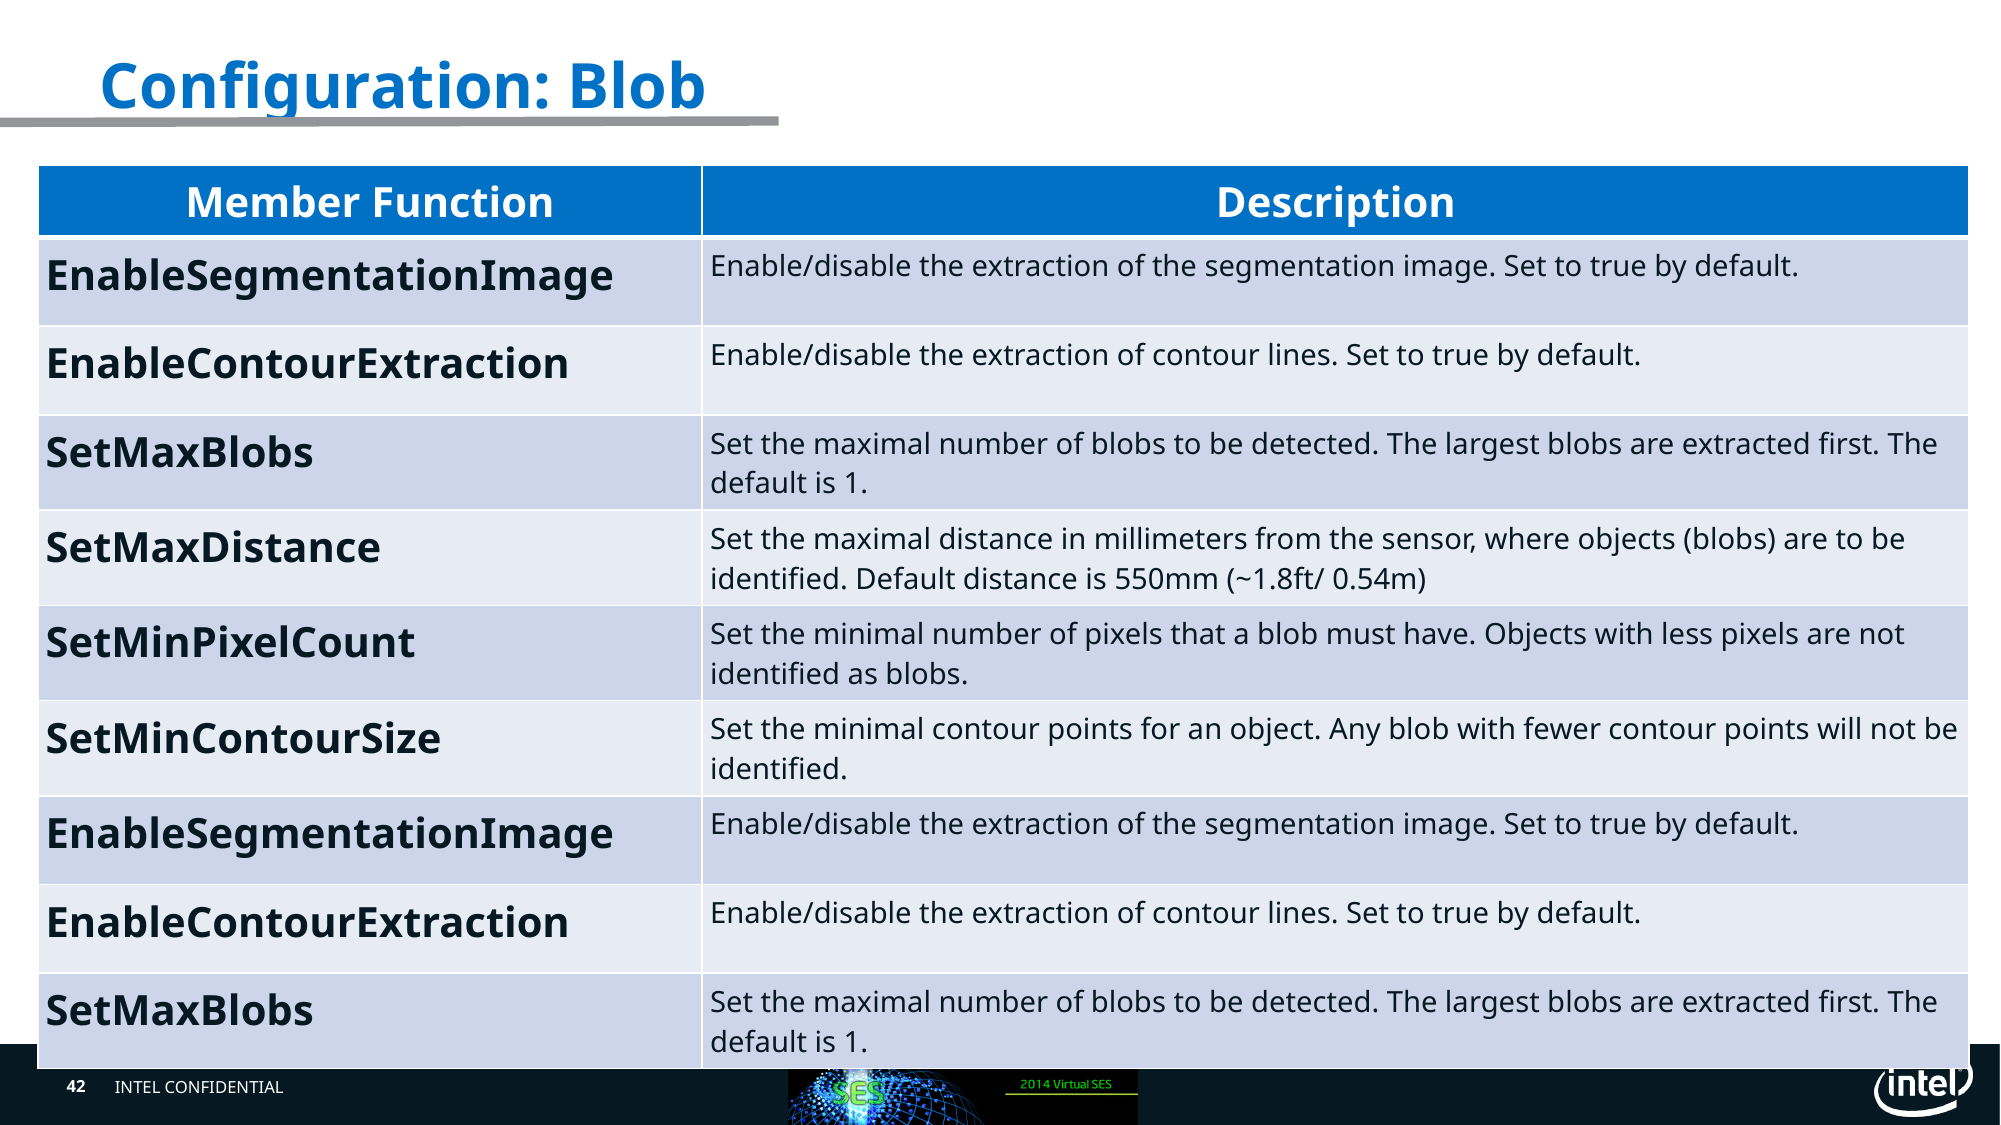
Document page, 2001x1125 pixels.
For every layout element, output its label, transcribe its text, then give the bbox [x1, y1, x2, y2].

table_cell EnableSegmentationImage [39, 797, 701, 884]
table_cell SetMinPixelCount [39, 606, 701, 700]
table_cell Set the maximal distance in millimeters from the sensor, where objects (blobs) are to be identified. Default distance is 550mm (~1.8ft/ 0.54m) [703, 511, 1968, 605]
table_cell SetMaxBlobs [39, 974, 701, 1068]
table_cell EnableContourExtraction [39, 885, 701, 972]
table_cell Enable/disable the extraction of contour lines. Set to true by default. [703, 885, 1968, 972]
table_cell SetMaxDistance [39, 511, 701, 605]
table_header Member Function [39, 166, 701, 235]
table_cell Enable/disable the extraction of contour lines. Set to true by default. [703, 327, 1968, 414]
table_cell Set the maximal number of blobs to be detected. The largest blobs are extracted first. The default is 1. [703, 416, 1968, 509]
table_header Description [703, 166, 1968, 235]
table_cell EnableContourExtraction [39, 327, 701, 414]
slide_number 42 [0, 1069, 101, 1106]
table_cell EnableSegmentationImage [39, 240, 701, 325]
table_cell SetMinContourSize [39, 701, 701, 795]
title Configuration: Blob [99, 67, 1900, 165]
table_cell Enable/disable the extraction of the segmentation image. Set to true by default. [703, 797, 1968, 884]
table_cell Set the maximal number of blobs to be detected. The largest blobs are extracted first. The default is 1. [703, 974, 1968, 1068]
table_cell Set the minimal number of pixels that a blob must have. Objects with less pixels are not identified as blobs. [703, 606, 1968, 700]
table_cell Enable/disable the extraction of the segmentation image. Set to true by default. [703, 240, 1968, 325]
table_cell SetMaxBlobs [39, 416, 701, 509]
table_cell Set the minimal contour points for an object. Any blob with fewer contour points will not be identified. [703, 701, 1968, 795]
picture [1874, 1052, 1973, 1117]
picture [788, 1069, 1138, 1125]
